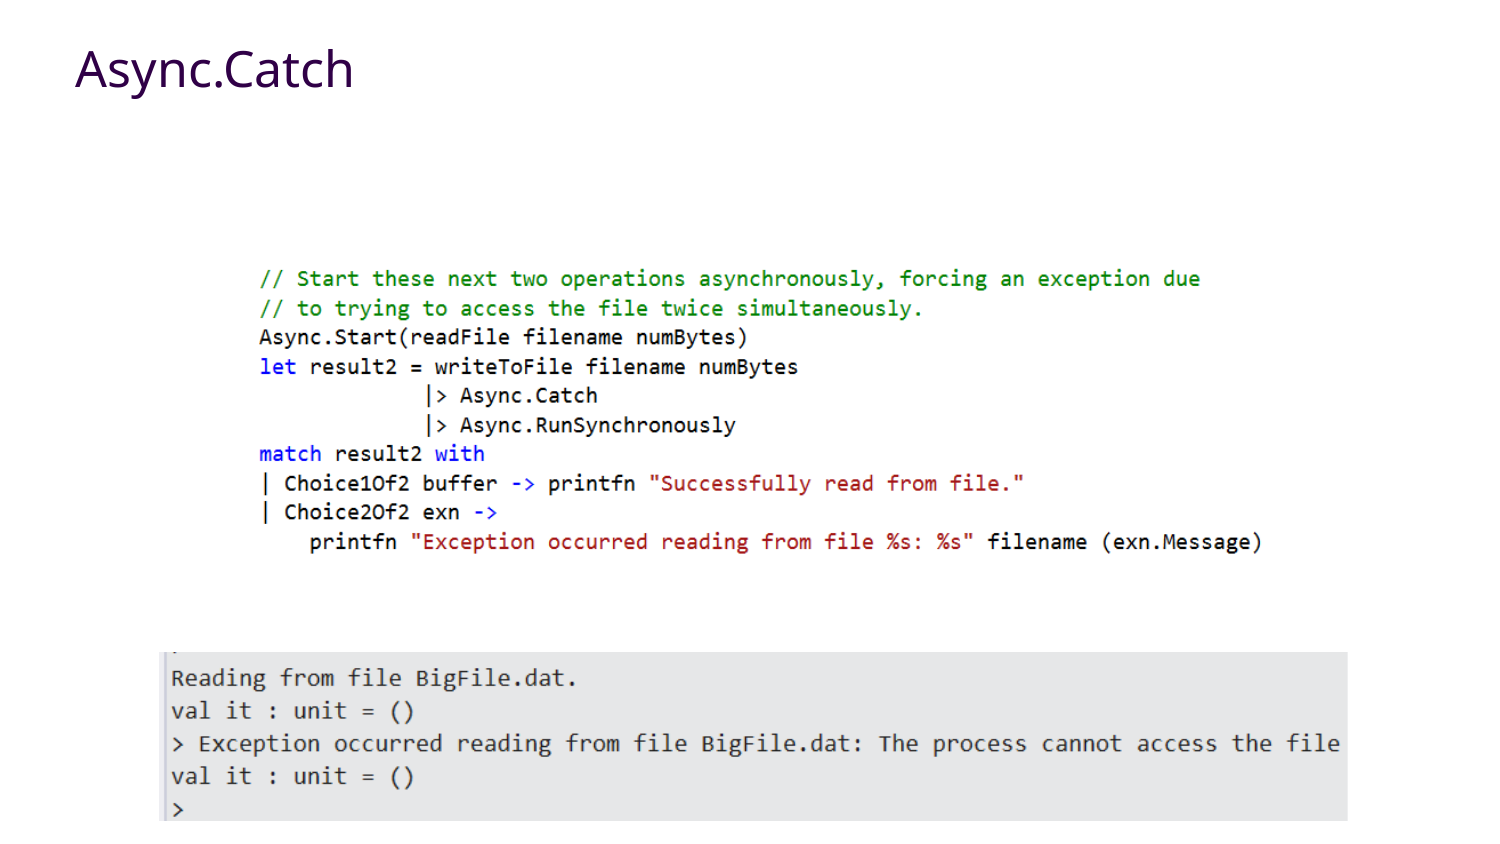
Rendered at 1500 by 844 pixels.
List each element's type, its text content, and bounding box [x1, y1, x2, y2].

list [238, 253, 1265, 572]
picture [158, 651, 1348, 822]
title Async.Catch [38, 36, 1299, 178]
